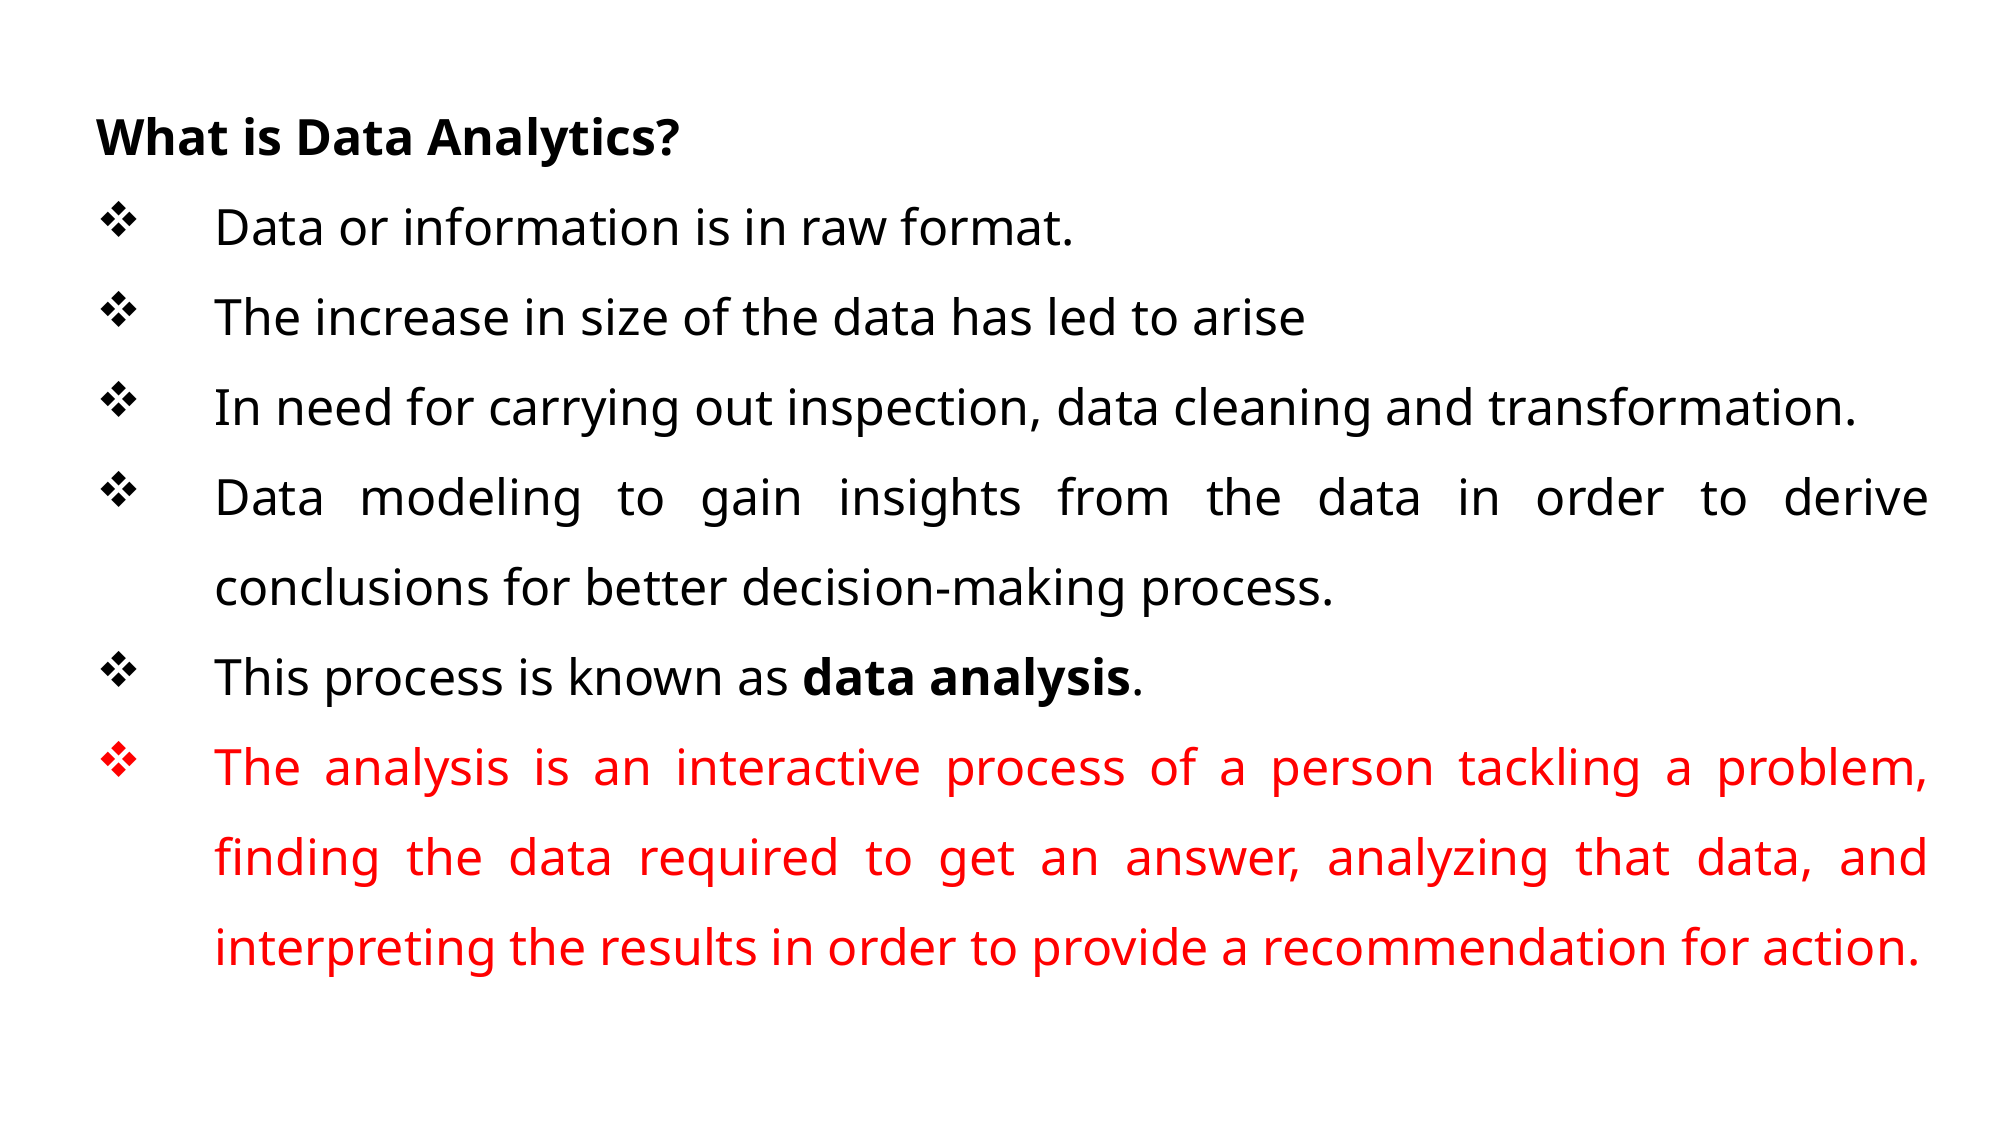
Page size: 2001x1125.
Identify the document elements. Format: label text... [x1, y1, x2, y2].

text_box What is Data Analytics? Data or information is in raw format. The increase in size of the data has led to arise In need for carrying out inspection, data cleaning and transformation. Data modeling to gain insights from the data in order to derive conclusions for better decision-making process. This process is known as data analysis. The analysis is an interactive process of a person tackling a problem, finding the data required to get an answer, analyzing that data, and interpreting the results in order to provide a recommendation for action. [81, 68, 1945, 983]
